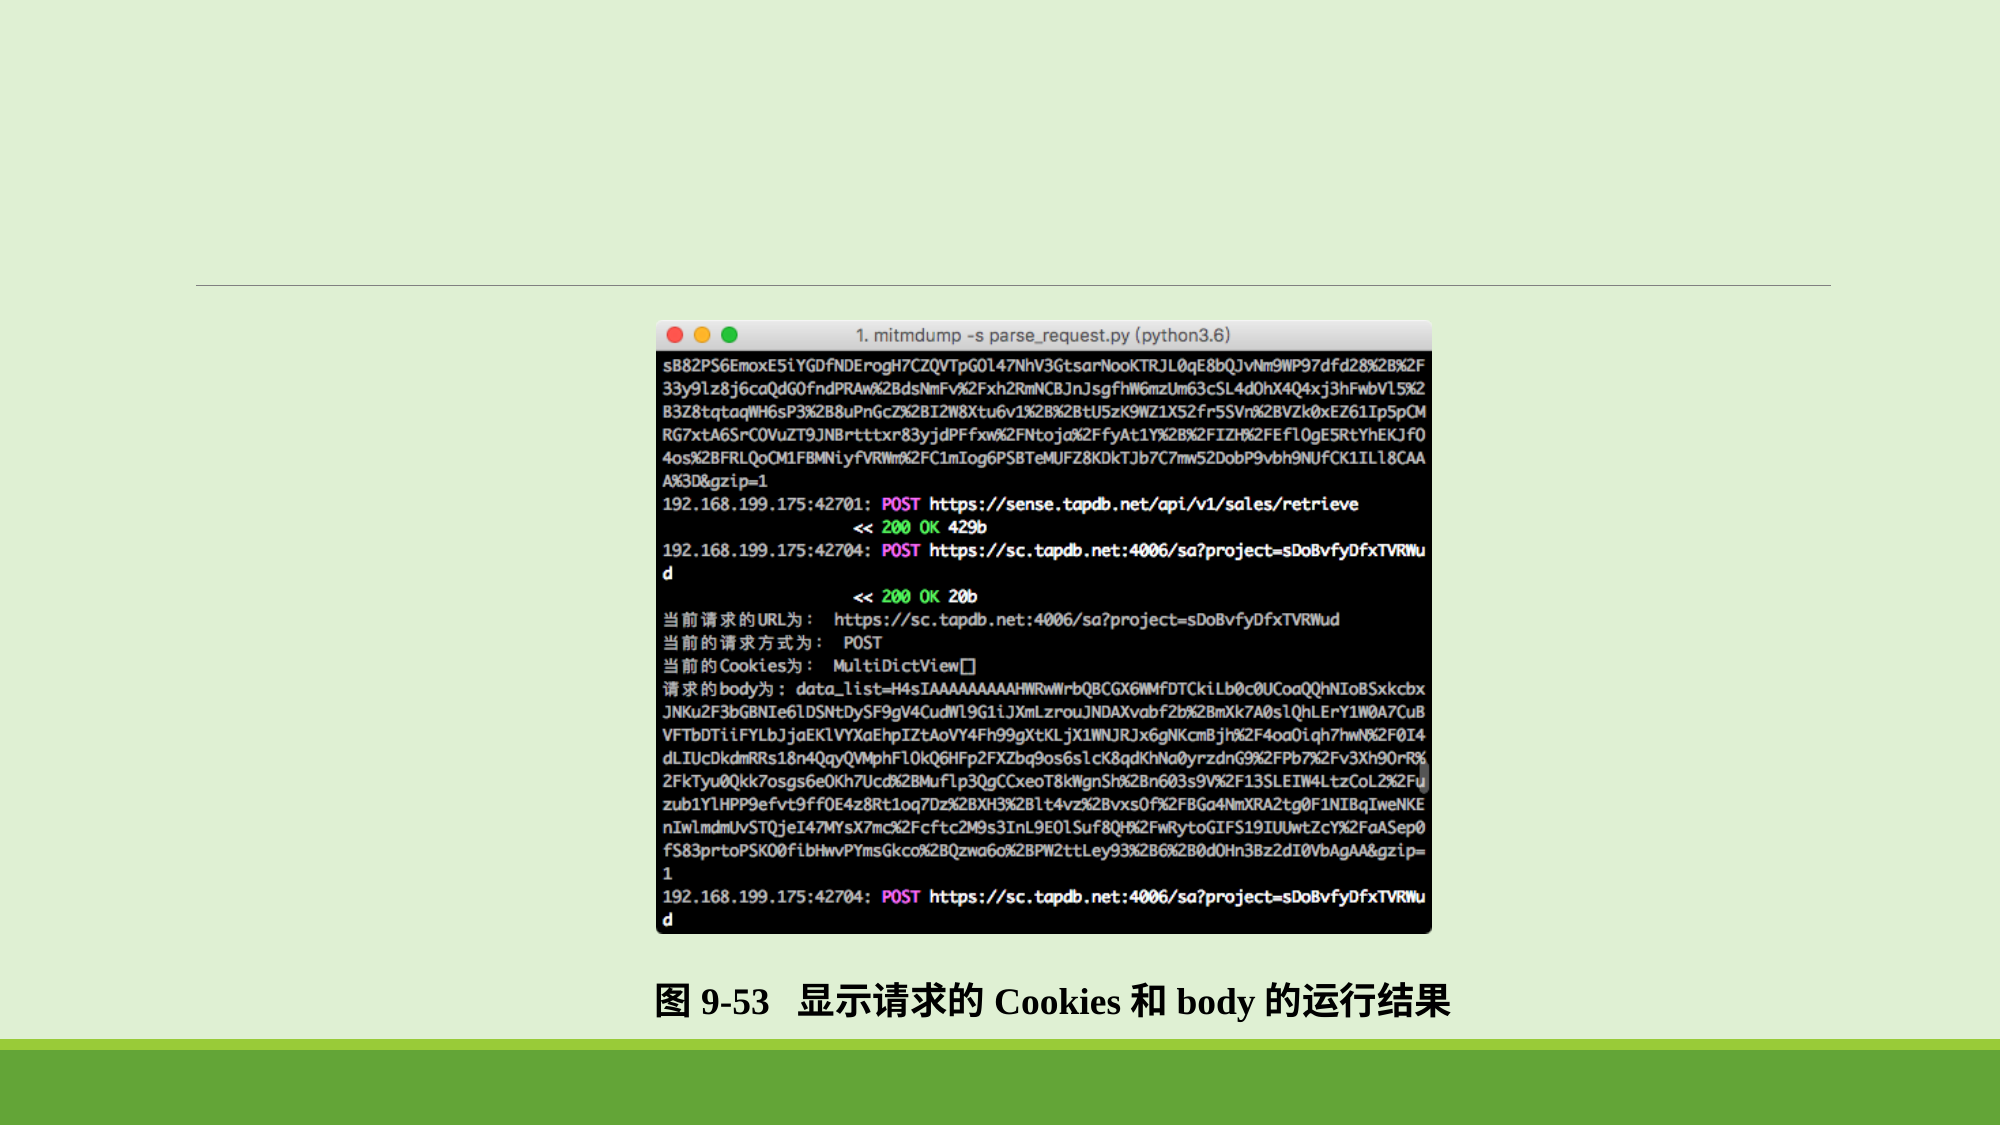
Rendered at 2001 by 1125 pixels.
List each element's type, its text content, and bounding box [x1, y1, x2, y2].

picture [656, 320, 1433, 935]
text_box 图9-53 显示请求的Cookies和body的运行结果 [621, 969, 1467, 1030]
